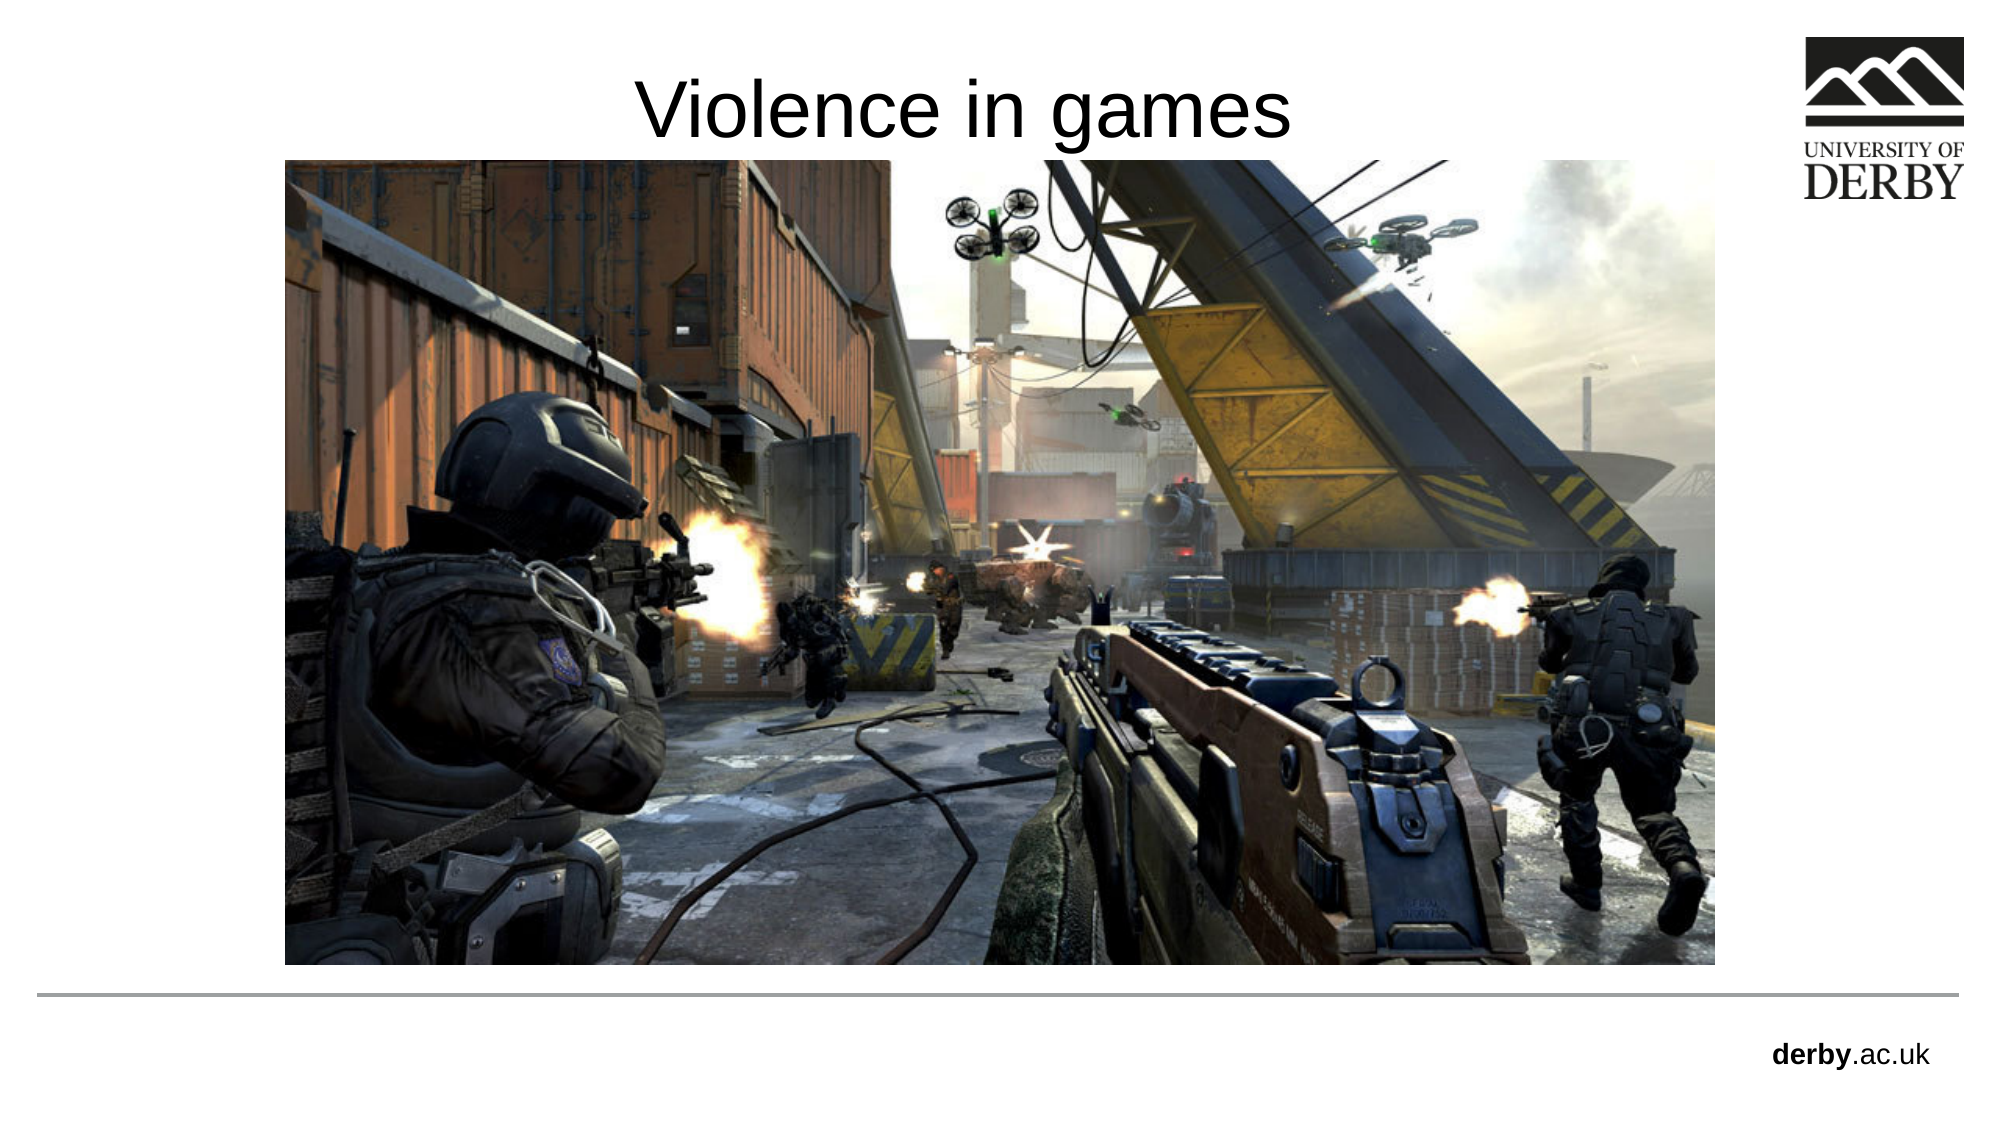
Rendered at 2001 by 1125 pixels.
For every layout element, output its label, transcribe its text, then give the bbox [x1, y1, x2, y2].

title Violence in games [137, 59, 1791, 163]
picture [1804, 37, 1964, 199]
picture [285, 160, 1715, 965]
